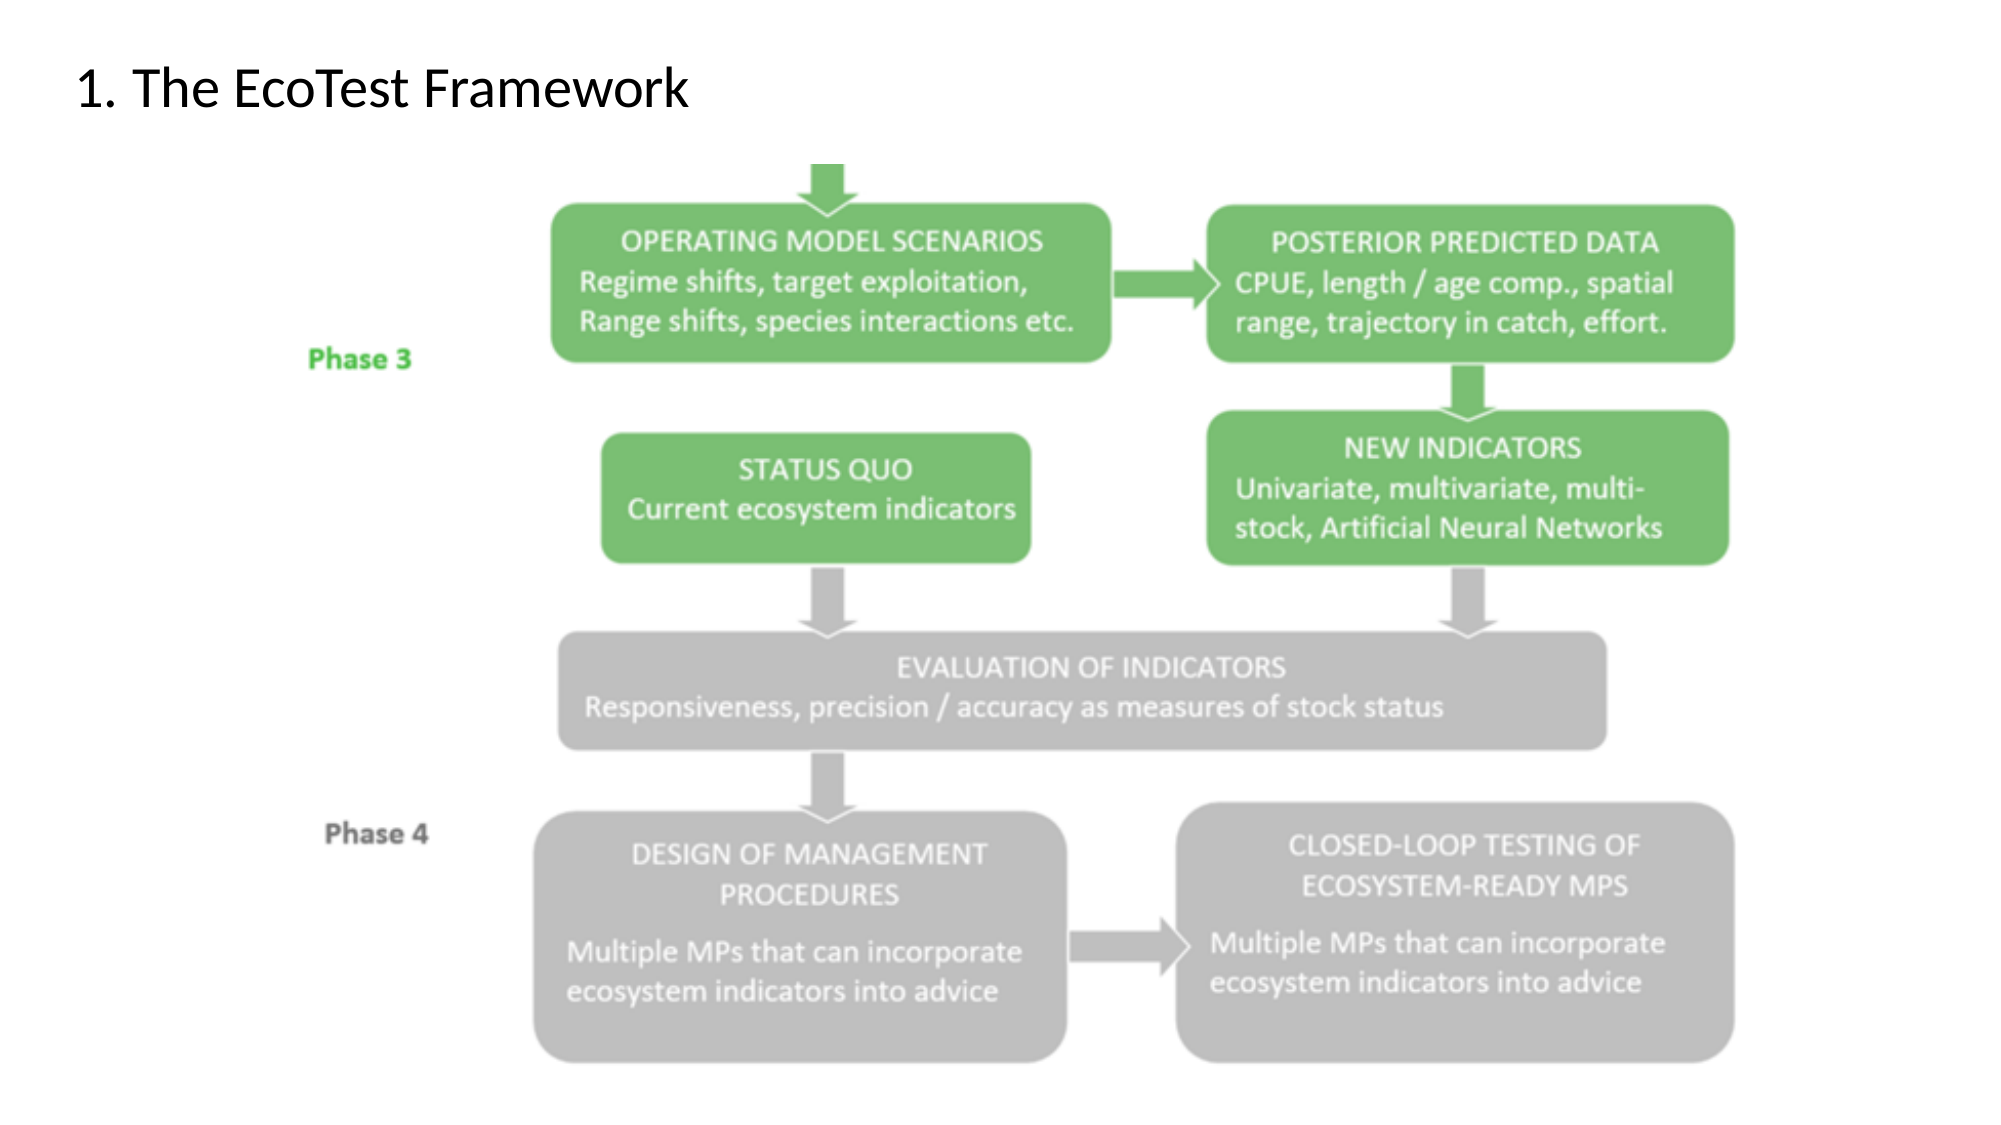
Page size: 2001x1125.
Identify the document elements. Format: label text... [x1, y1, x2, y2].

text_box 1. The EcoTest Framework [59, 41, 821, 127]
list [266, 164, 1746, 1070]
